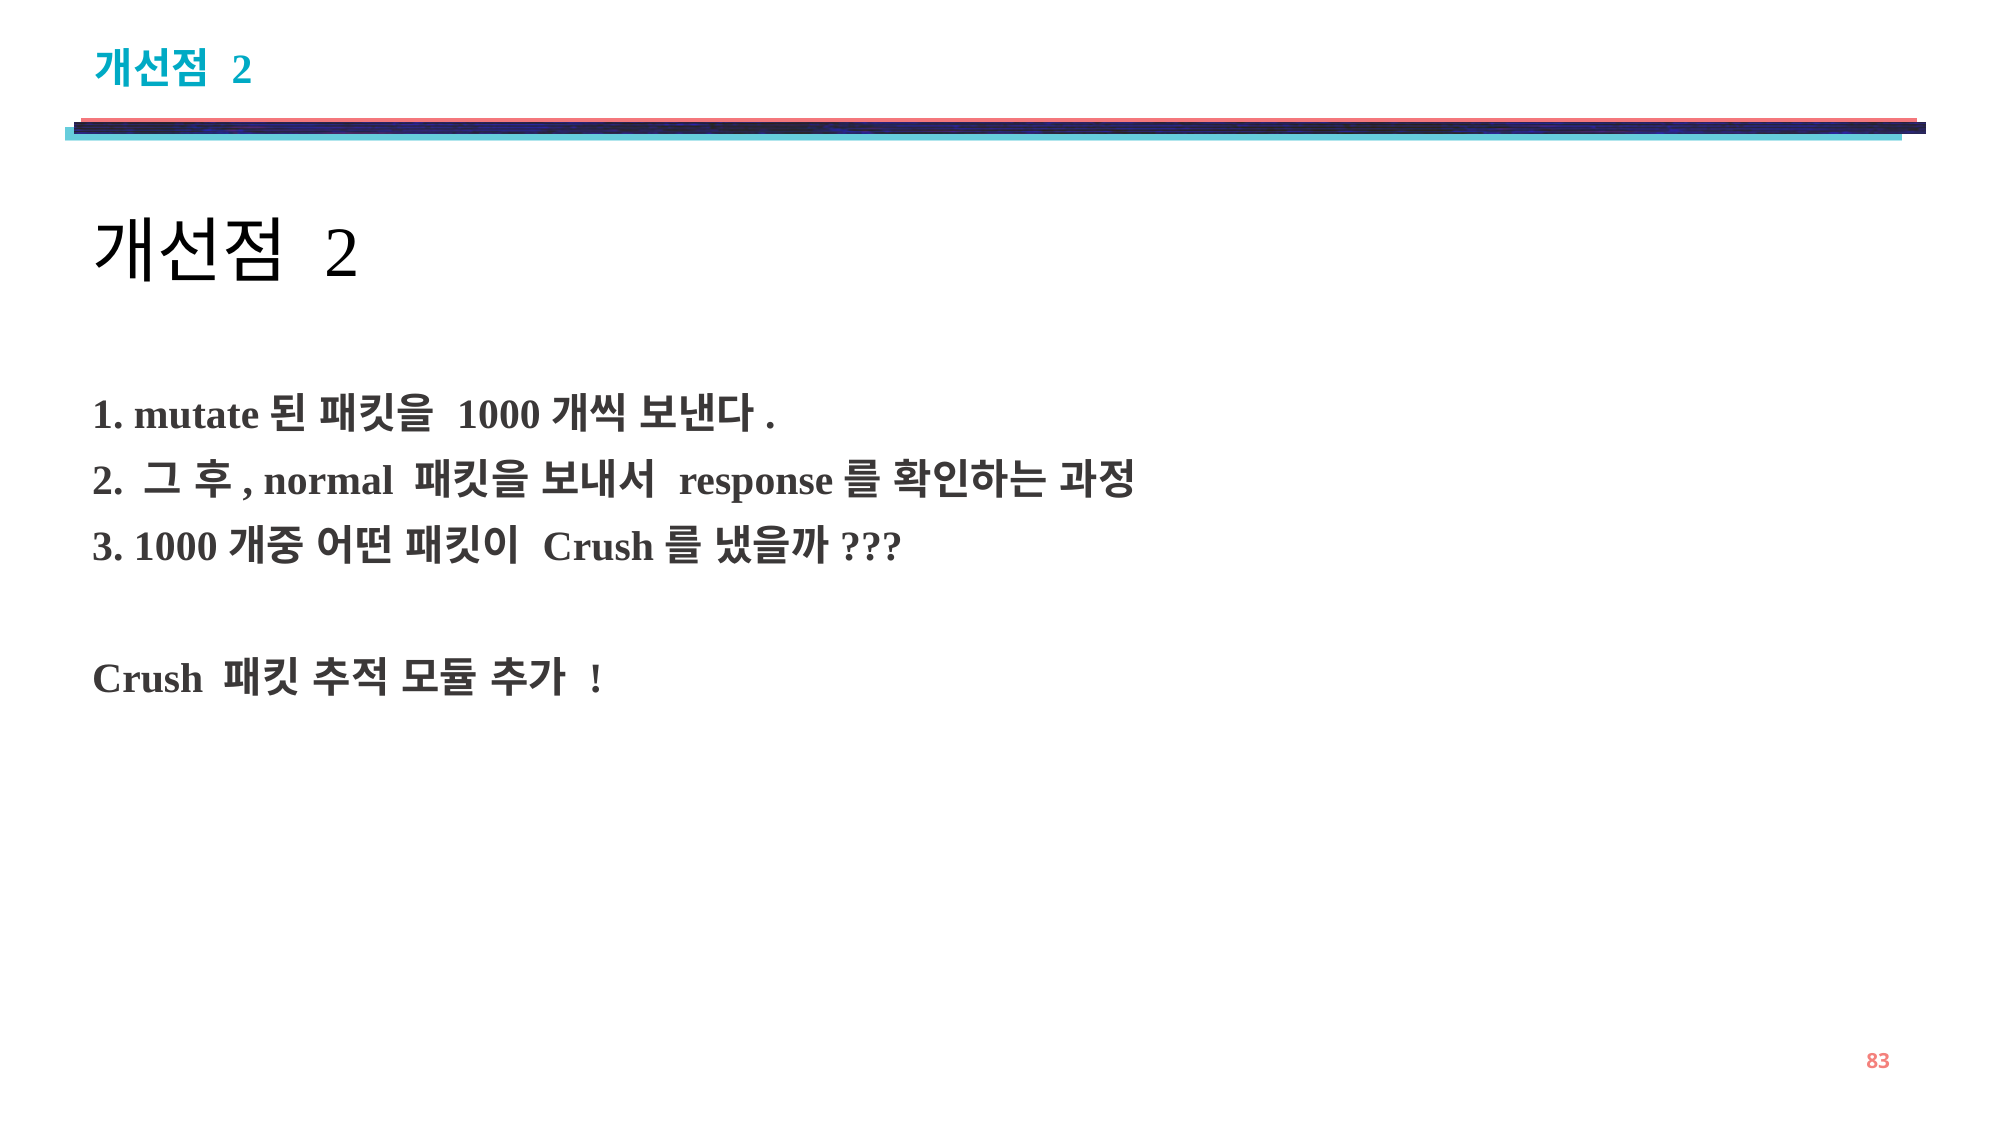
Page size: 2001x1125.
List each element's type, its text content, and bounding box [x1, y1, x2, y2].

title 개선점 2 [79, 27, 1957, 113]
text_box 개선점 2 [77, 198, 375, 299]
list 1. mutate된 패킷을 1000개씩 보낸다. 2. 그 후, normal 패킷을 보내서 response를 확인하는 과정 3. 1000개중 어떤 패킷이 Crush를 냈을까??? Crush 패킷 추적 모듈 추가 ! [77, 385, 1863, 1099]
